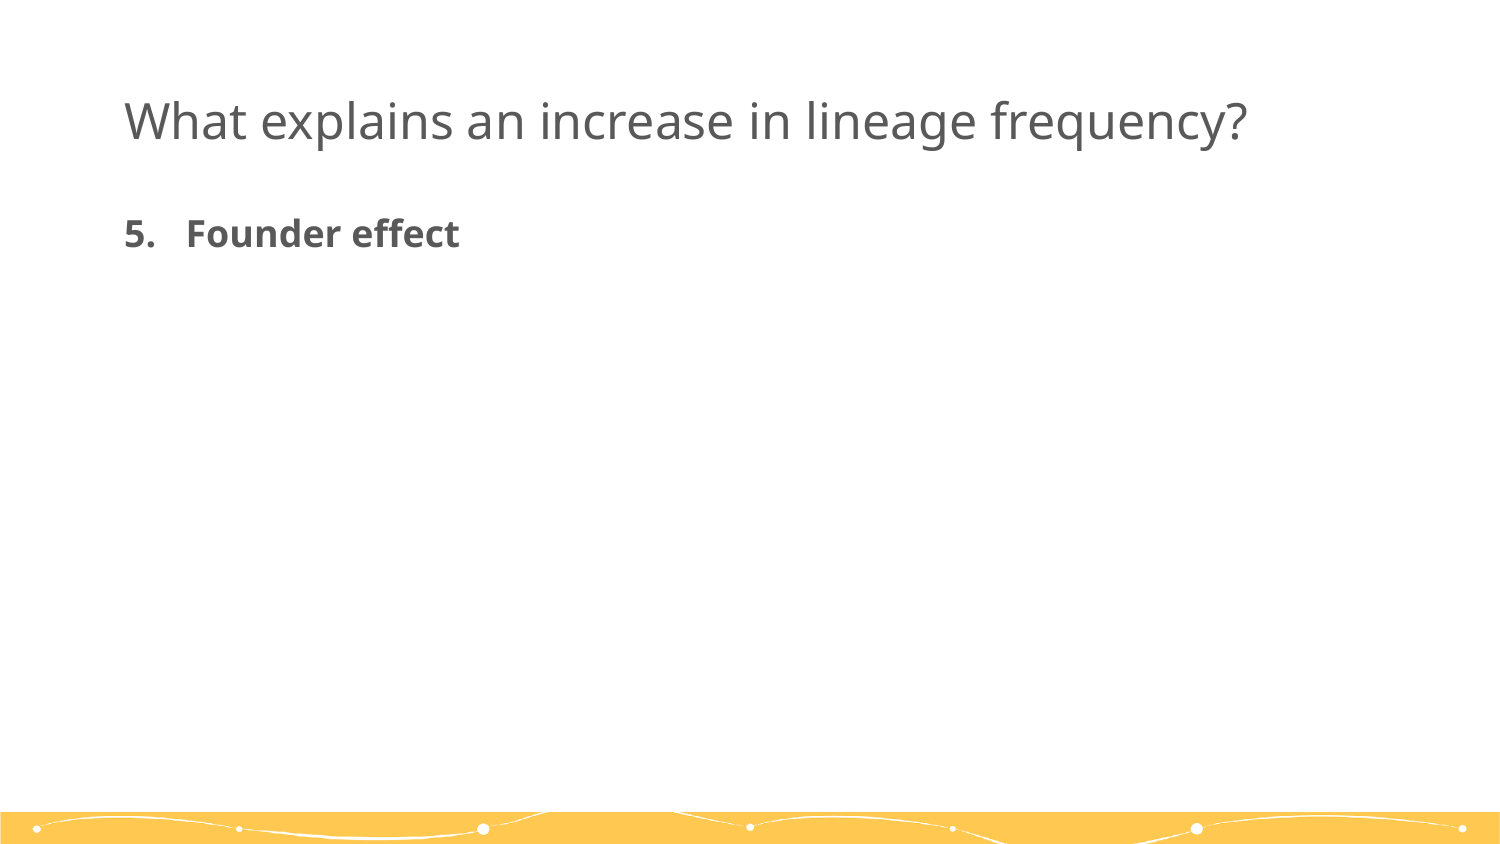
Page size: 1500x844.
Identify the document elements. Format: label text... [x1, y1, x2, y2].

title What explains an increase in lineage frequency? [112, 48, 1397, 156]
picture [0, 812, 1500, 844]
list 5. Founder effect [112, 210, 1351, 368]
